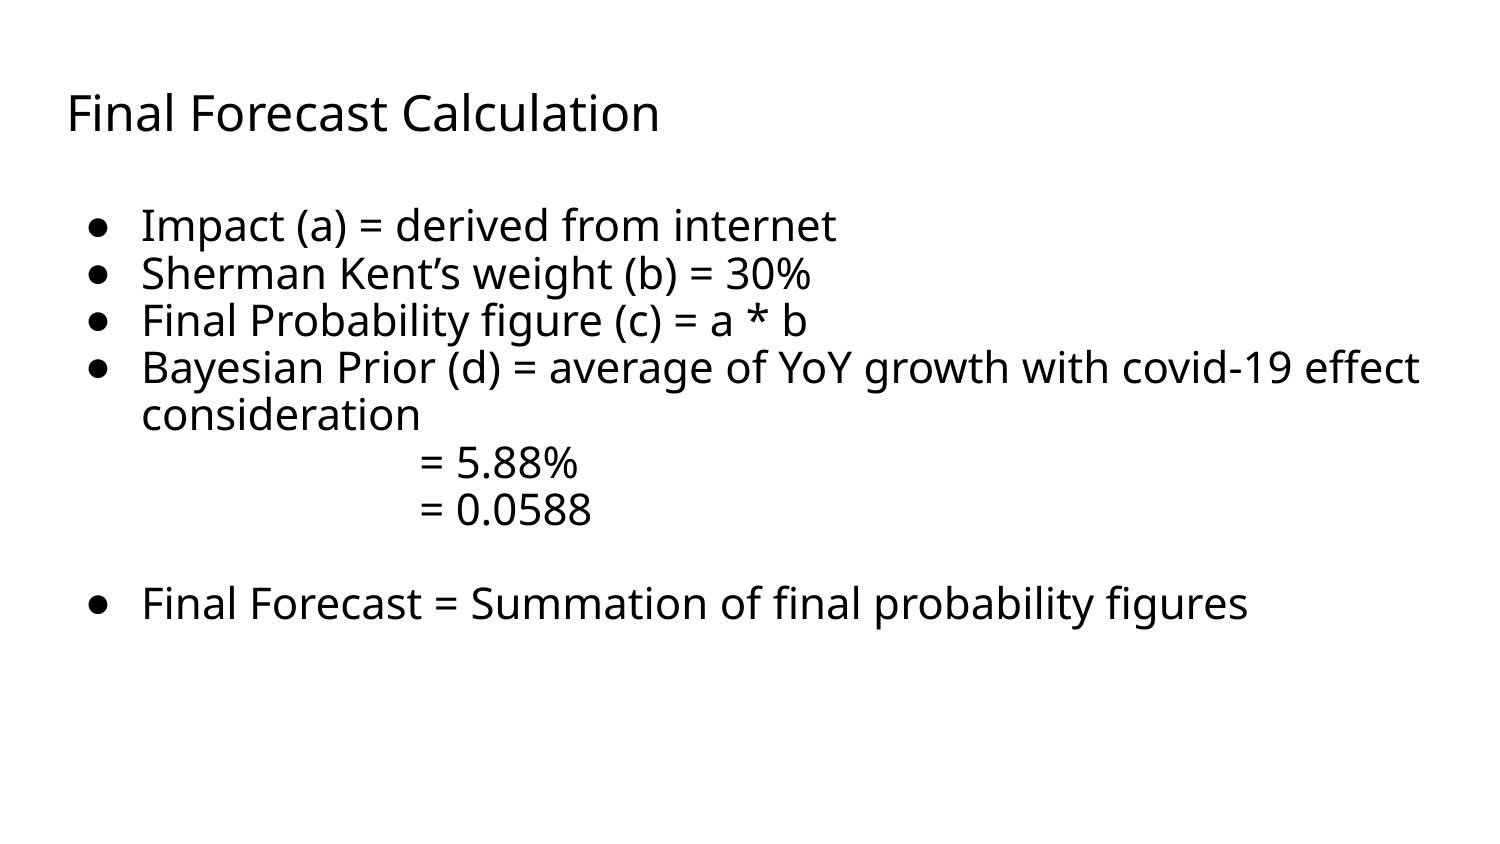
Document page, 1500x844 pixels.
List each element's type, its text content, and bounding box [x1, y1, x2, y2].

title Final Forecast Calculation [51, 72, 1449, 167]
list Impact (a) = derived from internet Sherman Kent’s weight (b) = 30% Final Probability figure (c) = a * b Bayesian Prior (d) = average of YoY growth with covid-19 effect consideration = 5.88% = 0.0588 Final Forecast = Summation of final probability figures [51, 189, 1449, 750]
